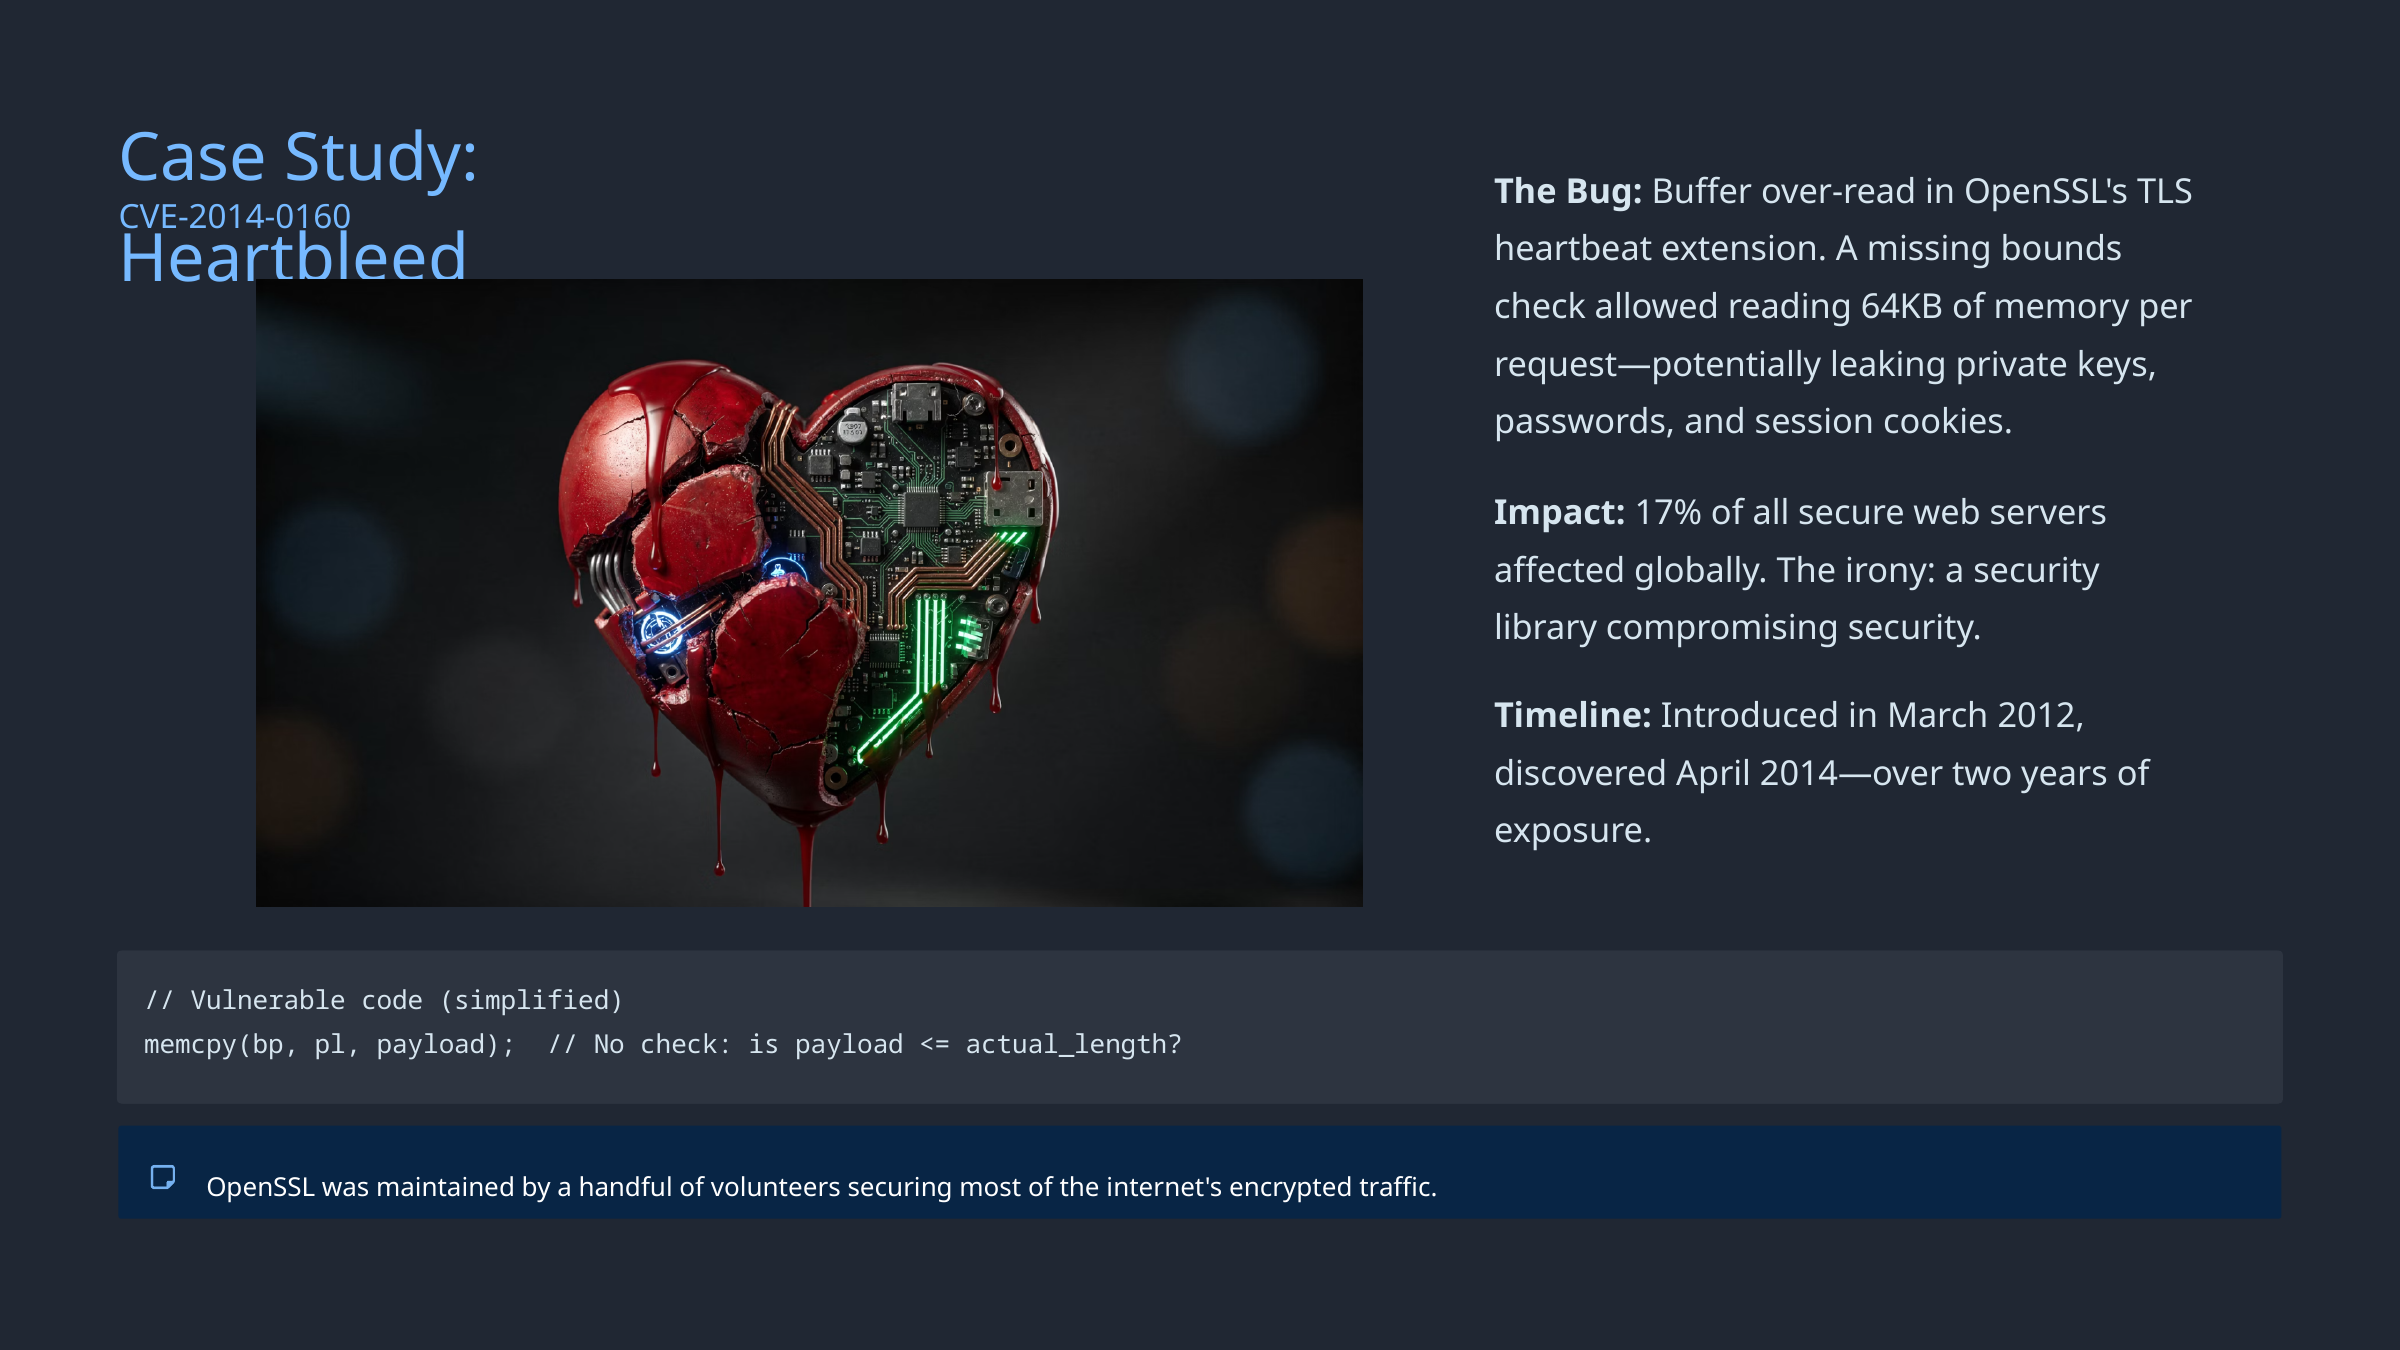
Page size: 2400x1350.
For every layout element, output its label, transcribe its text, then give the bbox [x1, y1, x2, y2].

picture [256, 279, 1364, 907]
picture [145, 1163, 180, 1191]
text_box Impact: 17% of all secure web servers affected globally. The irony: a security library compromising security. [1494, 473, 2209, 549]
text_box Case Study: Heartbleed [118, 93, 848, 178]
text_box Timeline: Introduced in March 2012, discovered April 2014—over two years of exposure. [1494, 676, 2209, 752]
text_box // Vulnerable code (simplified) memcpy(bp, pl, payload); // No check: is payload <= actual_length? [144, 970, 2256, 1084]
text_box CVE-2014-0160 [118, 185, 457, 228]
text_box [116, 950, 2283, 1104]
text_box The Bug: Buffer over-read in OpenSSL's TLS heartbeat extension. A missing bounds check allowed reading 64KB of memory per request—potentially leaking private keys, passwords, and session cookies. [1494, 152, 2209, 302]
text_box [118, 1125, 2282, 1219]
text_box OpenSSL was maintained by a handful of volunteers securing most of the internet's encrypted traffic. [206, 1158, 2255, 1233]
